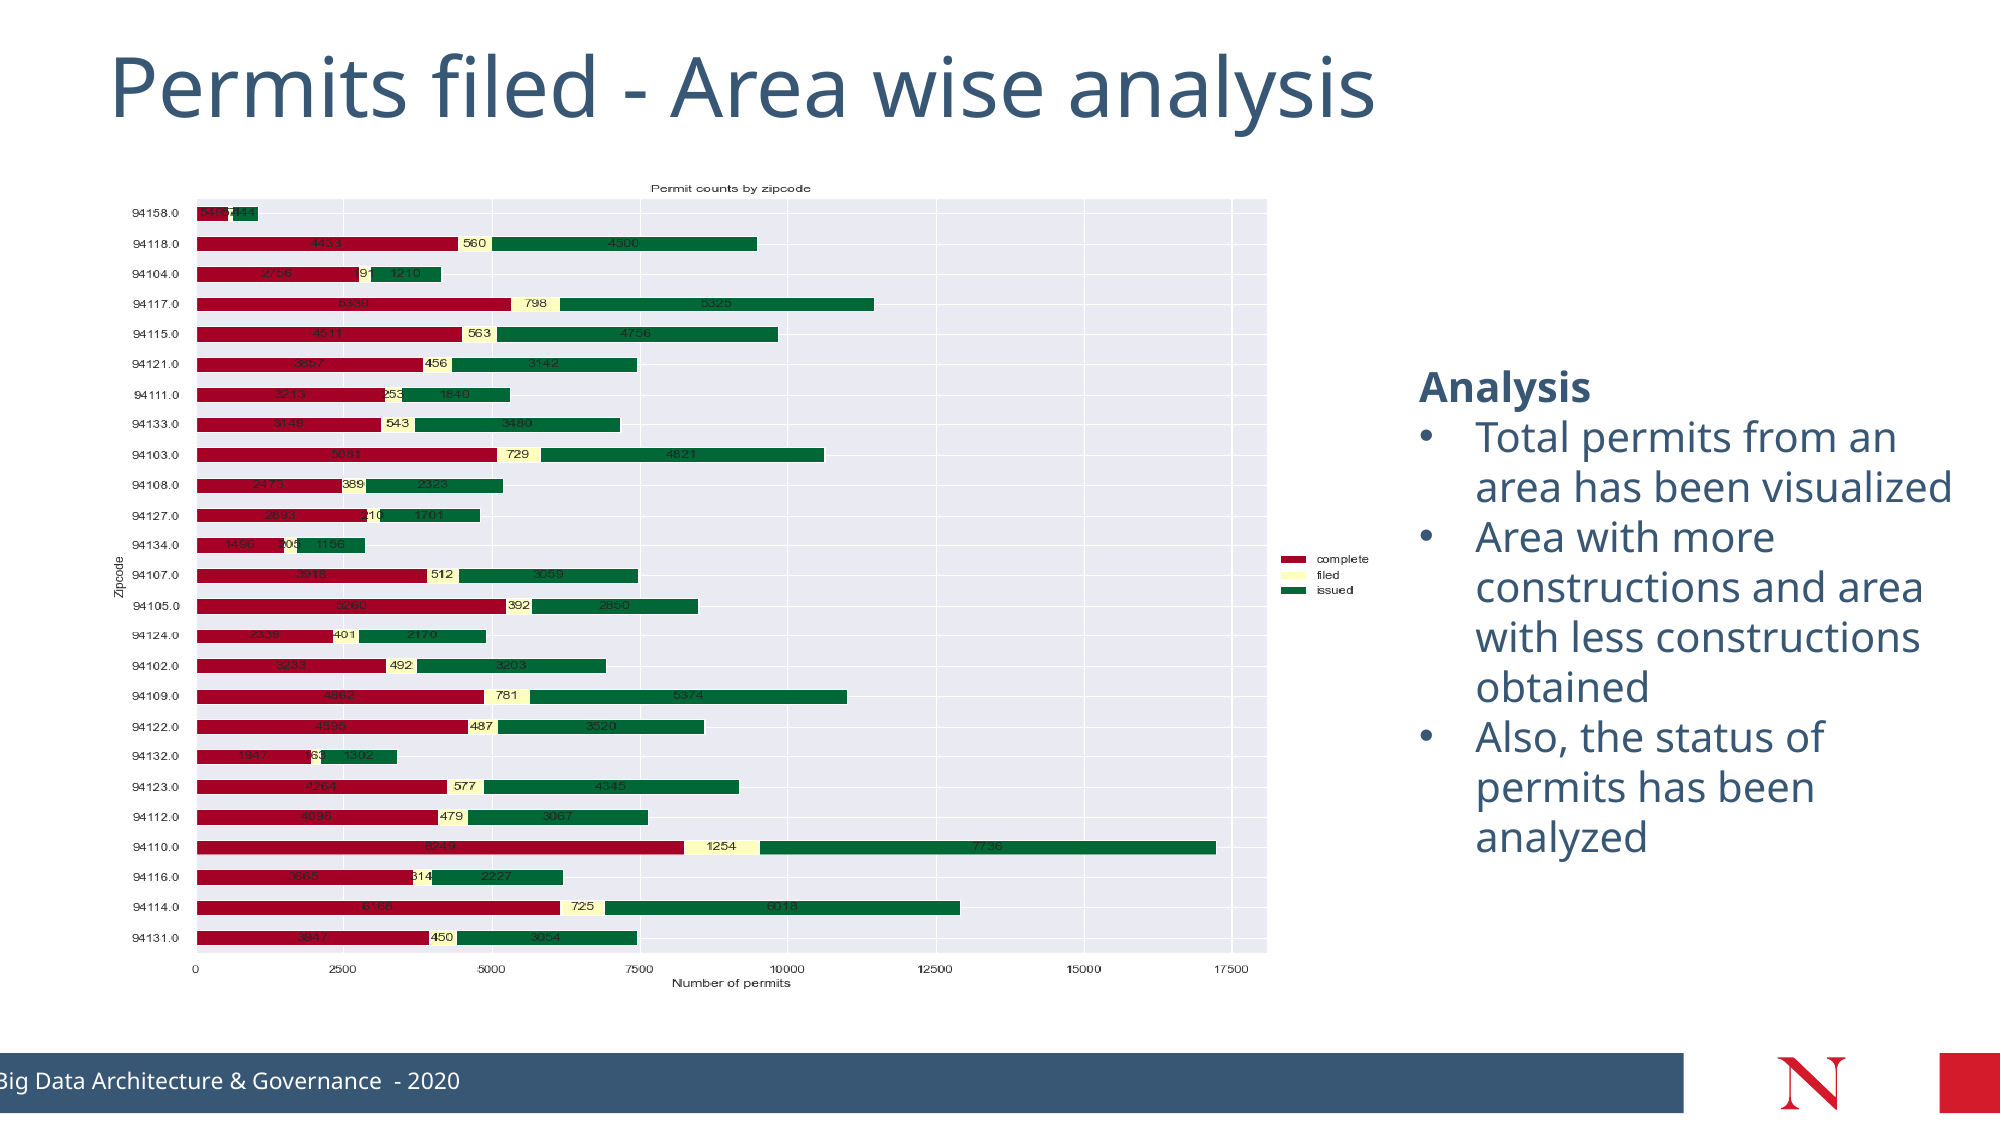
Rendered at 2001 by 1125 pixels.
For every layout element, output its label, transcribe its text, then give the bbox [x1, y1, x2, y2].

text_box Analysis Total permits from an area has been visualized Area with more constructions and area with less constructions obtained Also, the status of permits has been analyzed [1404, 352, 1989, 868]
title Permits filed - Area wise analysis [93, 34, 1780, 147]
picture [1766, 1038, 1857, 1125]
picture [93, 163, 1379, 1009]
